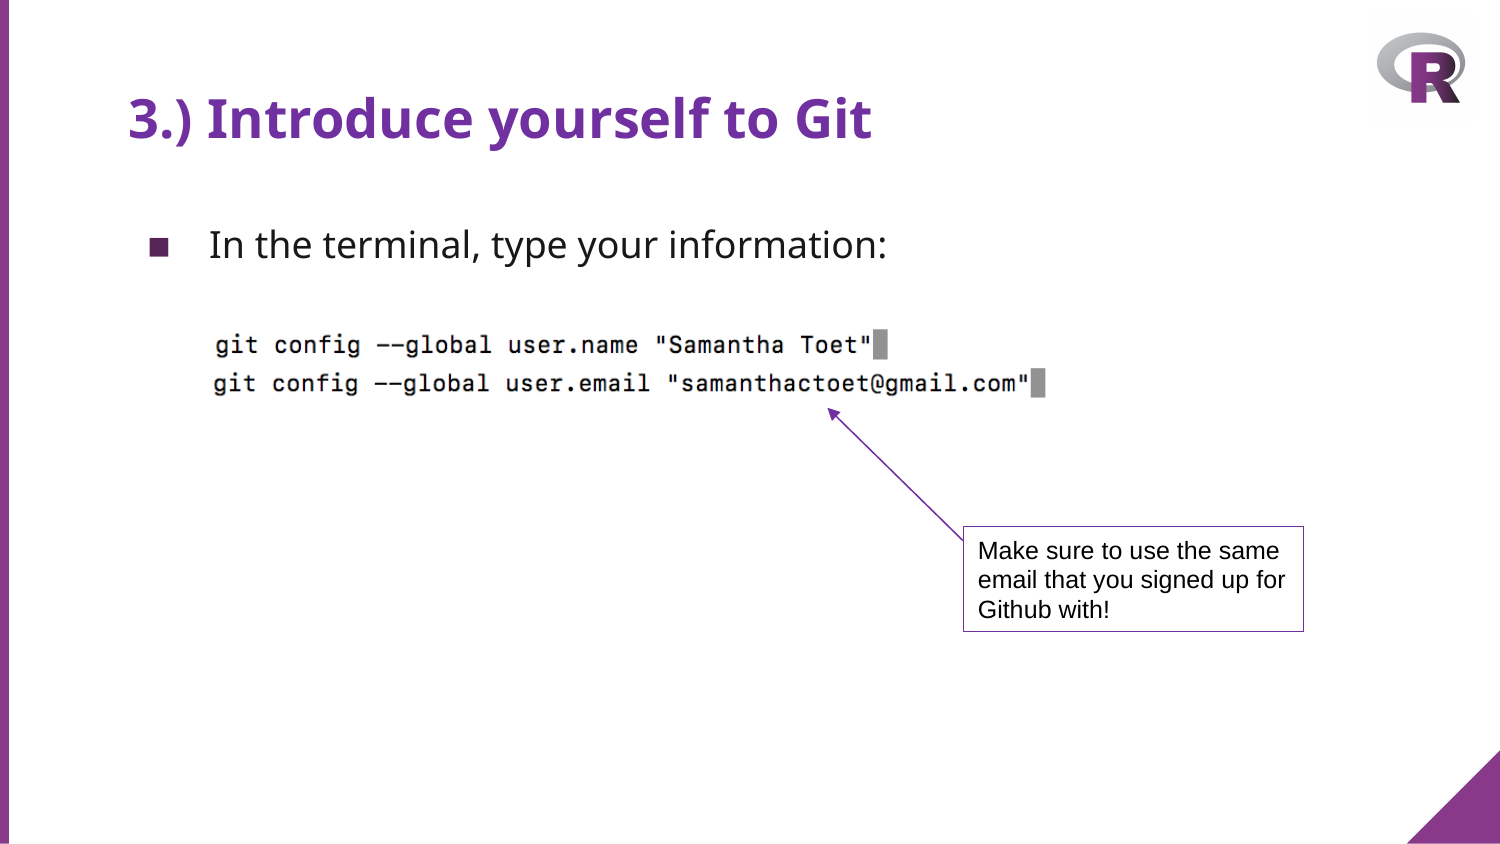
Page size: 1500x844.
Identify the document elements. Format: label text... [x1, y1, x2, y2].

text_box Make sure to use the same email that you signed up for Github with! [963, 526, 1304, 632]
picture [1367, 14, 1475, 122]
list In the terminal, type your information: [113, 205, 1406, 270]
title 3.) Introduce yourself to Git [113, 69, 1153, 205]
picture [206, 325, 1060, 406]
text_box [827, 414, 964, 541]
